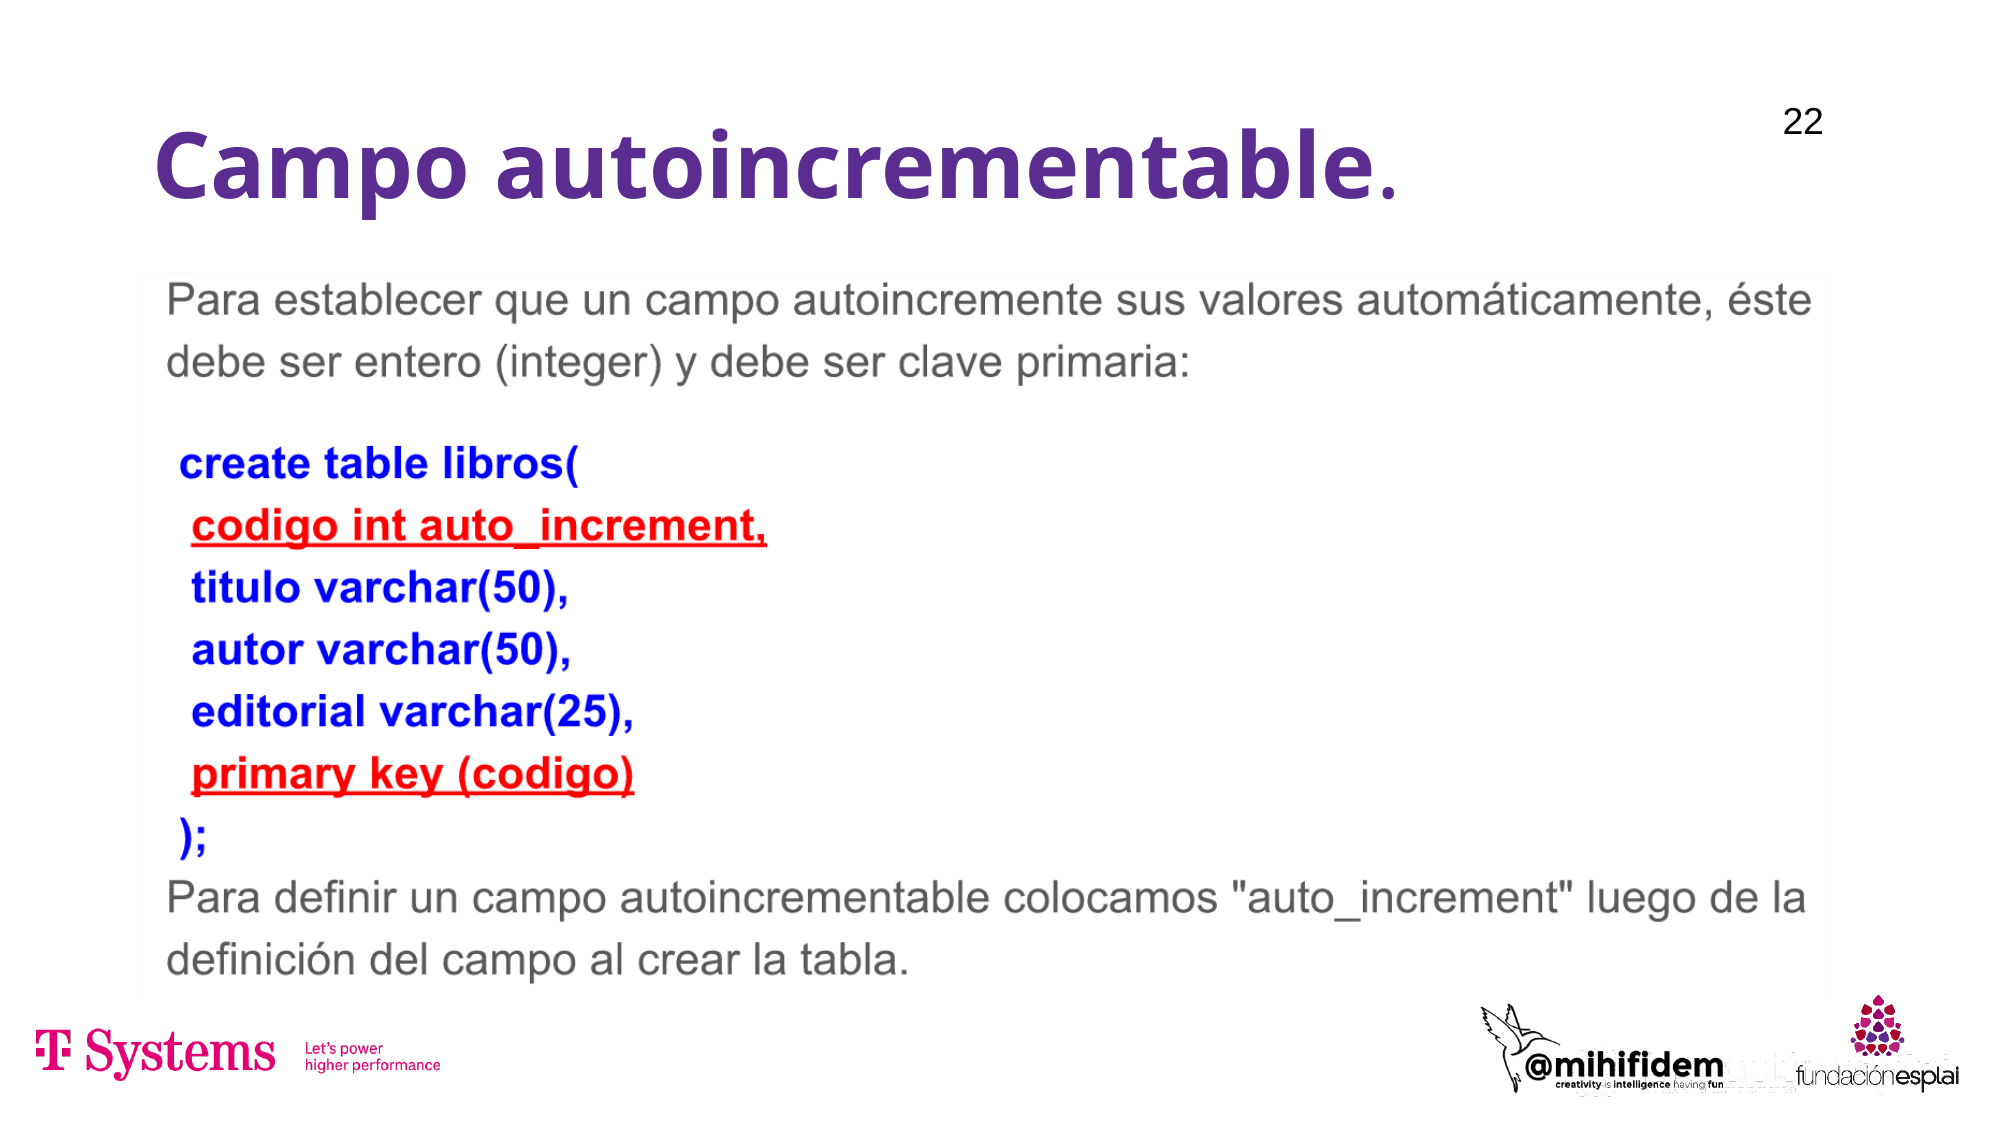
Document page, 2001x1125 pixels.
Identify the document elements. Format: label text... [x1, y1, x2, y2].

text_box Campo autoincrementable. [137, 59, 1863, 278]
picture [137, 272, 1965, 1103]
text_box 22 [1767, 89, 1863, 150]
picture [36, 1027, 440, 1081]
